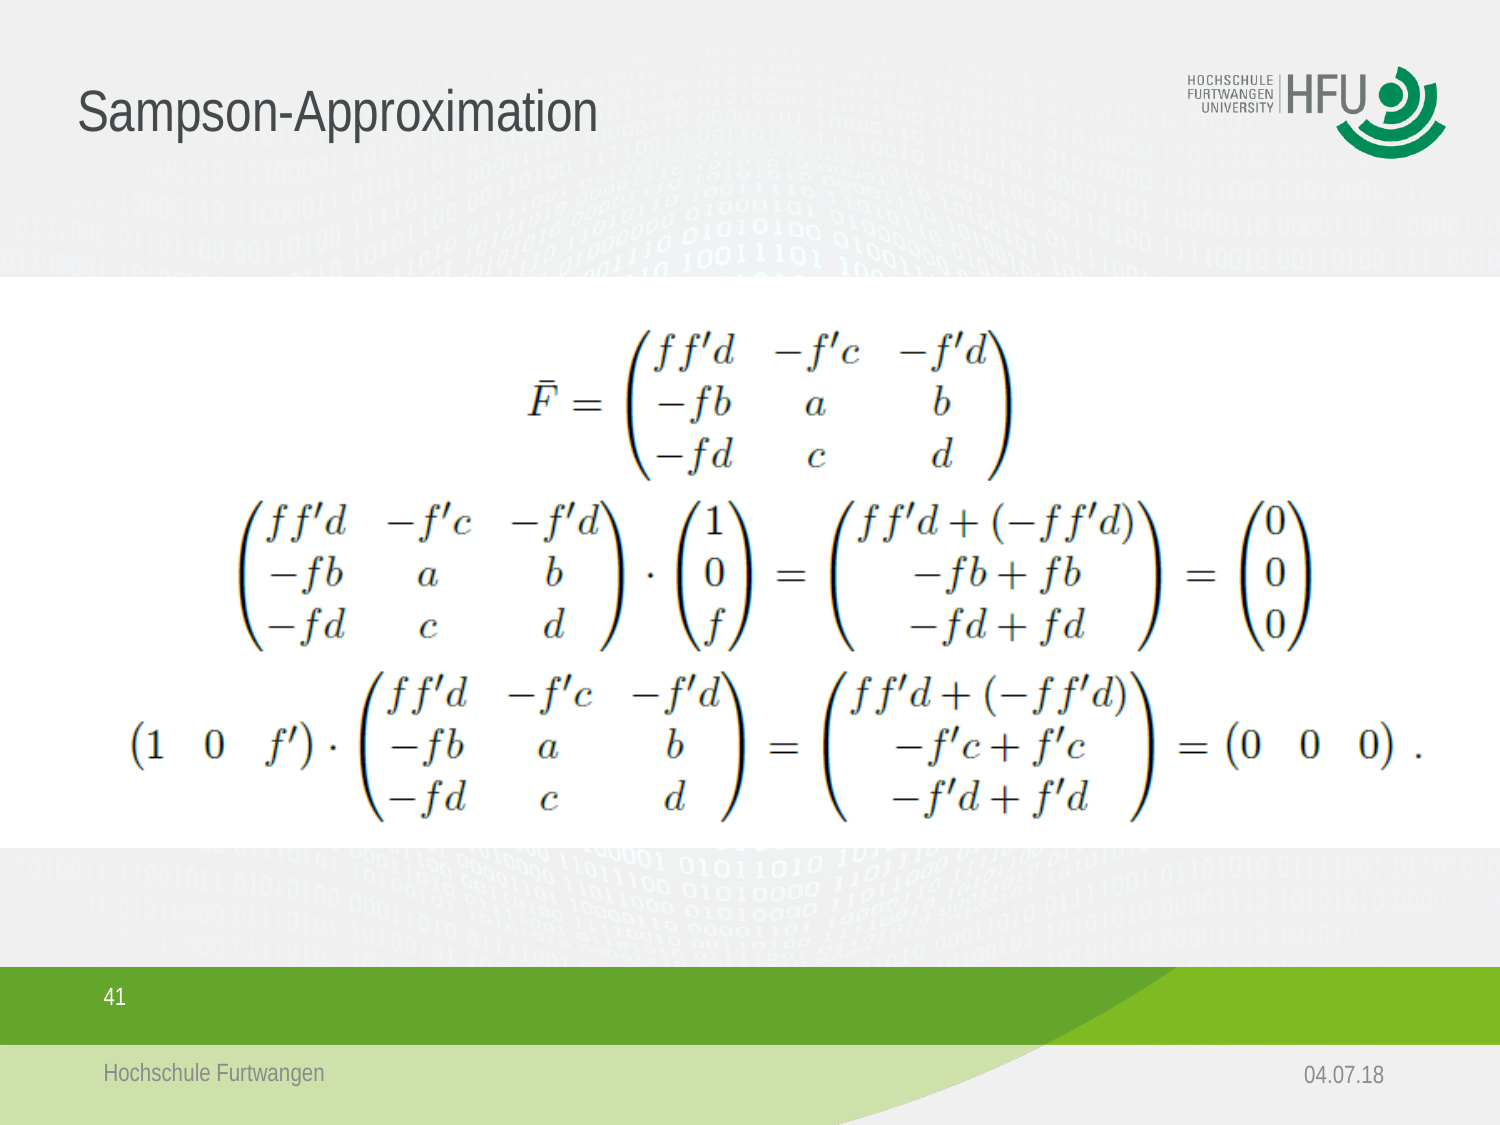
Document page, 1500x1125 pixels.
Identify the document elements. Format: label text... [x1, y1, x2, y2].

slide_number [1257, 1046, 1400, 1107]
title Sampson-Approximation [77, 64, 1353, 153]
footer Hochschule Furtwangen [88, 1044, 420, 1105]
slide_number 41 [88, 967, 160, 1028]
picture [0, 277, 1500, 848]
picture [1166, 53, 1454, 164]
picture [0, 967, 1500, 1125]
